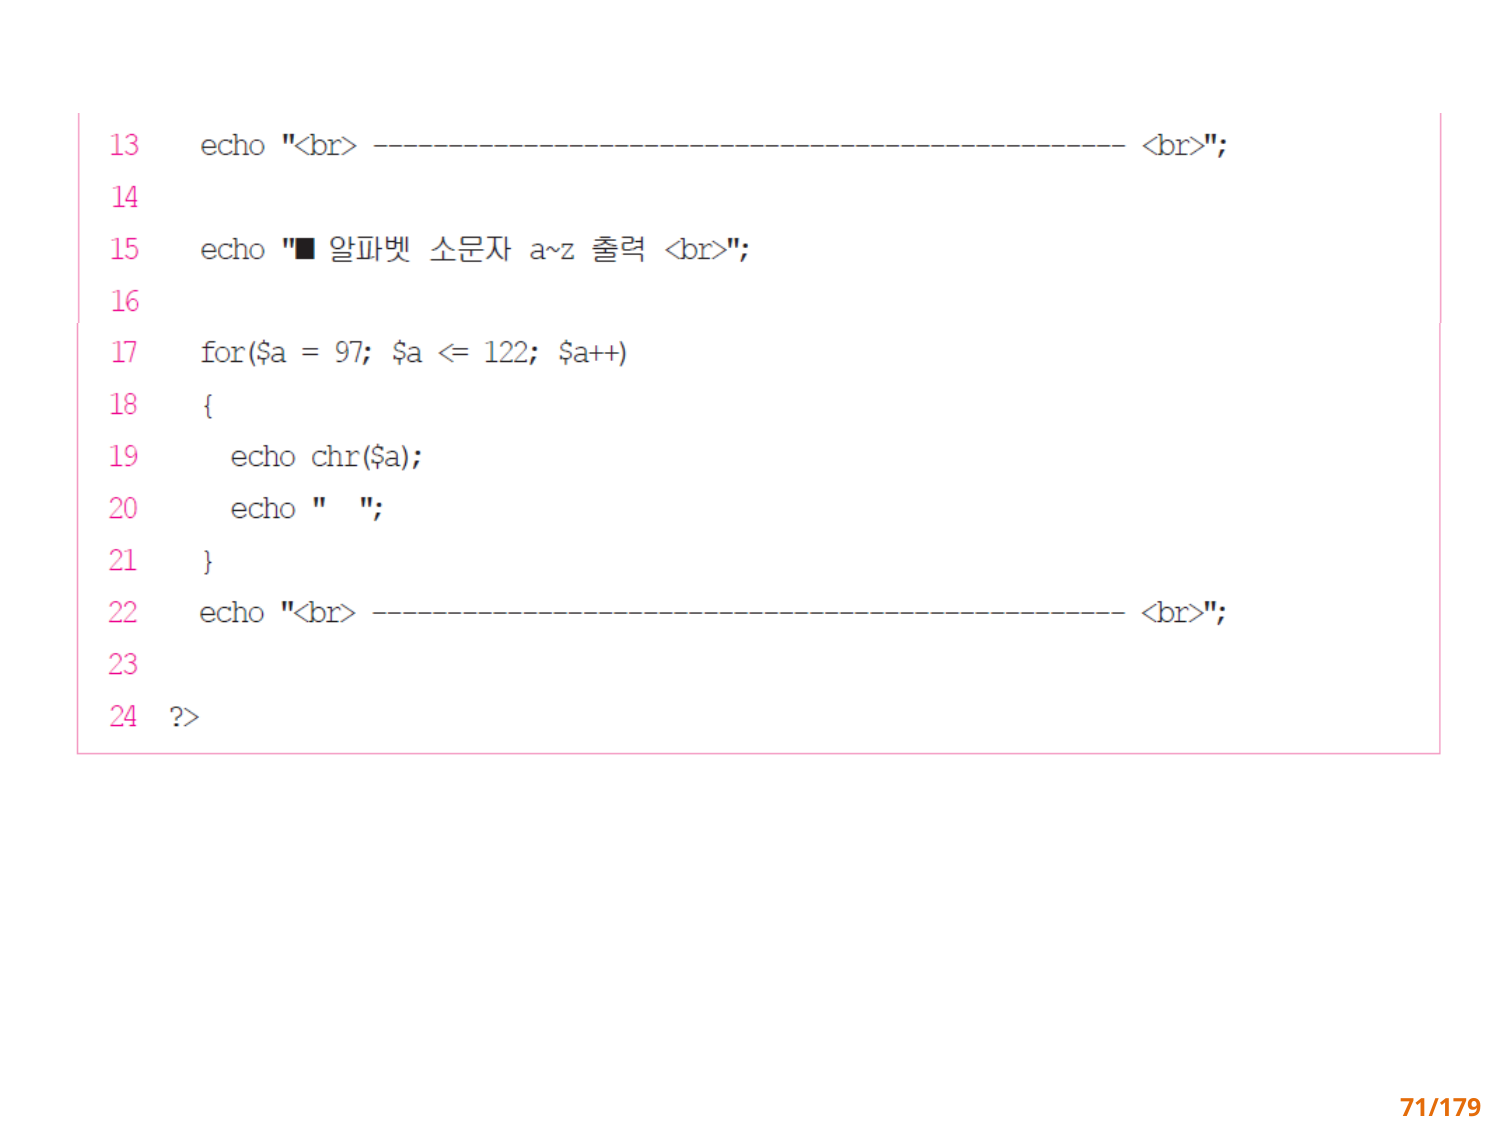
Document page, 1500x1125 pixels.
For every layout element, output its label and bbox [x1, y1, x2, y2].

text_box [52, 113, 1471, 770]
